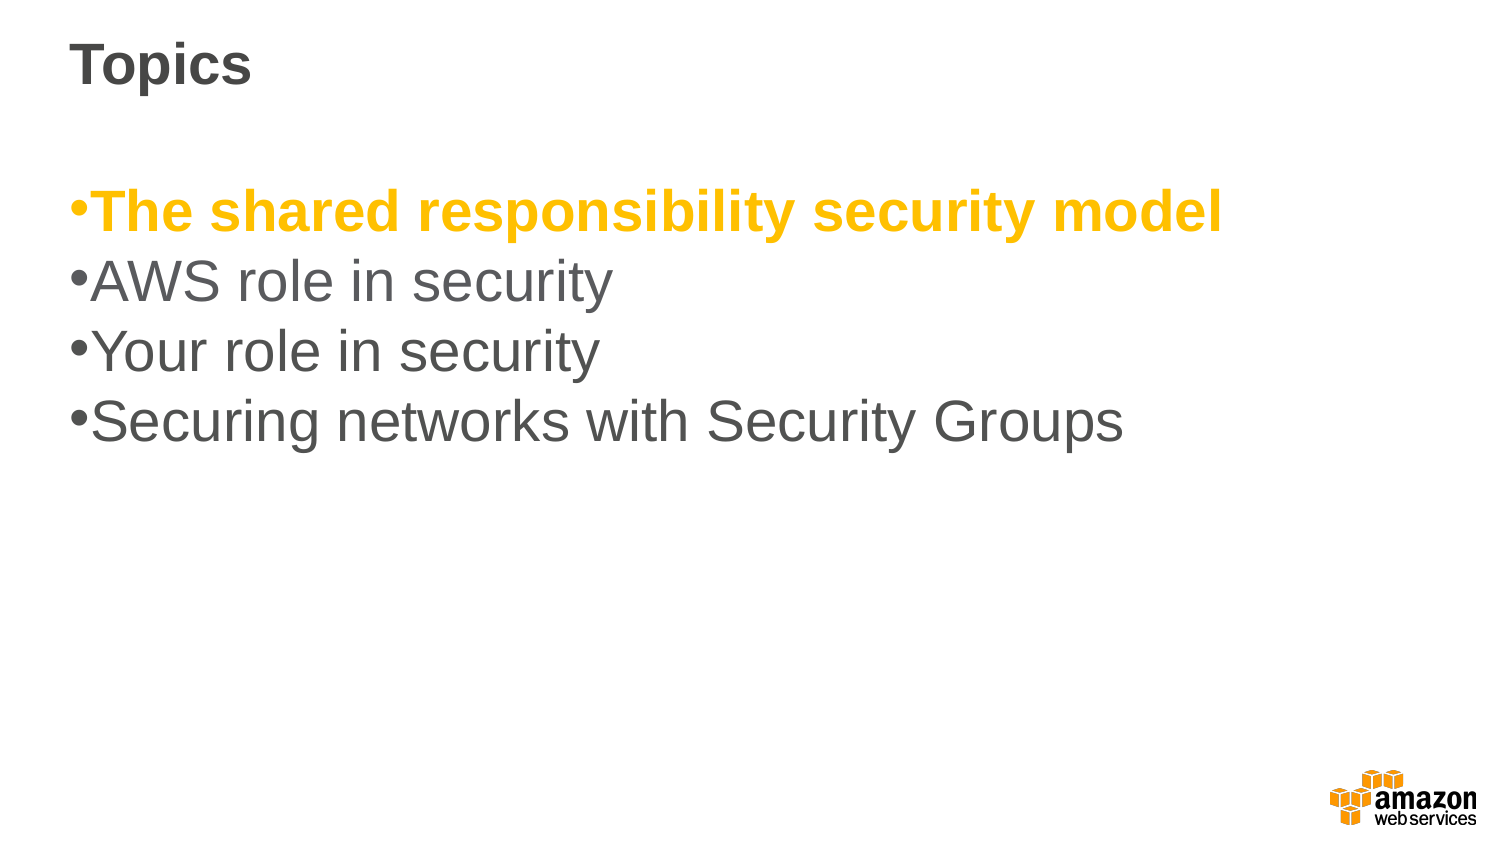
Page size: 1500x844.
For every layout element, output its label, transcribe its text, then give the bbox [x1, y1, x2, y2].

text_box Topics [55, 18, 1402, 160]
picture [1330, 770, 1476, 825]
text_box The shared responsibility security model AWS role in security Your role in security Securing networks with Security Groups [55, 165, 1402, 749]
